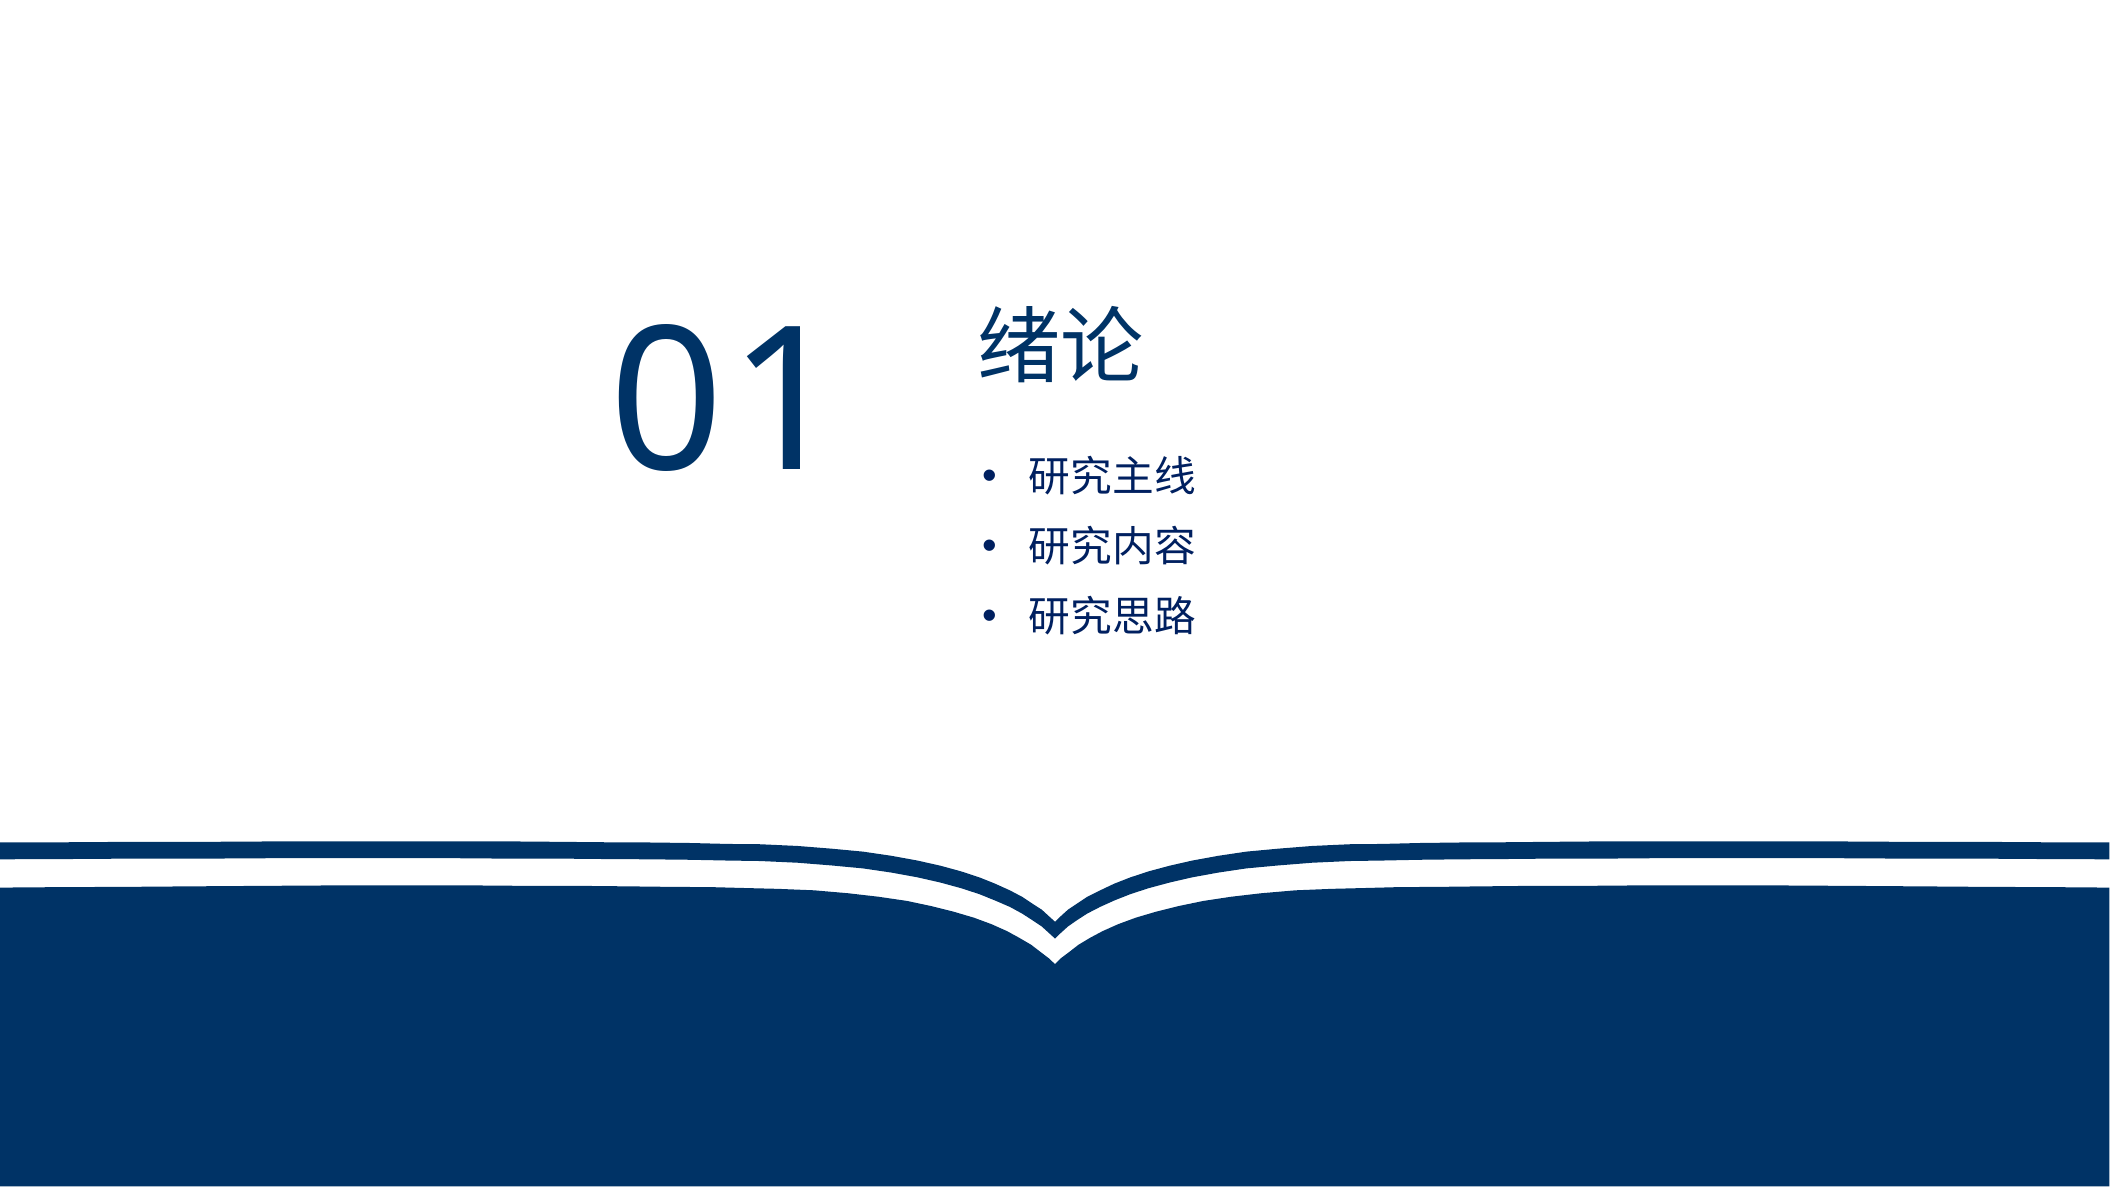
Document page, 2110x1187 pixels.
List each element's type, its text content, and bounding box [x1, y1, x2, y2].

text_box 01 [546, 262, 907, 517]
text_box [0, 885, 2110, 1187]
text_box 研究主线 研究内容 研究思路 [967, 422, 1291, 648]
text_box [0, 841, 2110, 939]
text_box 绪论 [907, 284, 1544, 395]
